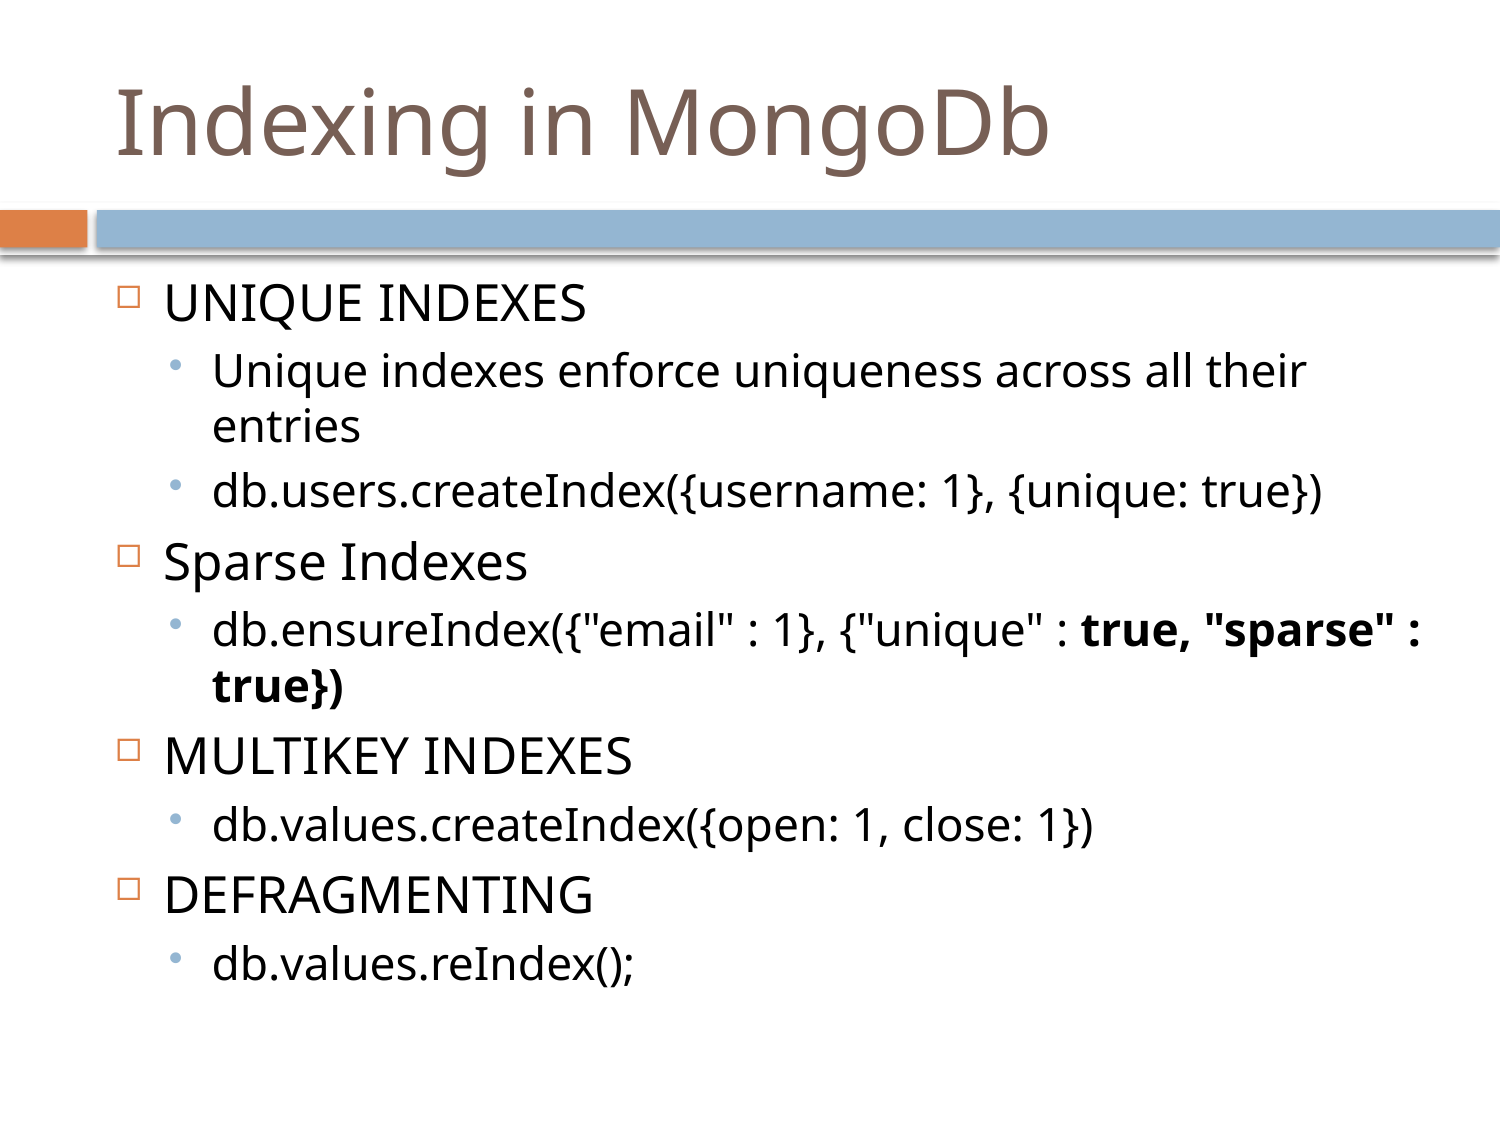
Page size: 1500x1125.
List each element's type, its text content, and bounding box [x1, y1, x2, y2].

list UNIQUE INDEXES Unique indexes enforce uniqueness across all their entries db.users.createIndex({username: 1}, {unique: true}) Sparse Indexes db.ensureIndex({"email" : 1}, {"unique" : true, "sparse" : true}) MULTIKEY INDEXES db.values.createIndex({open: 1, close: 1}) DEFRAGMENTING db.values.reIndex(); [100, 262, 1438, 1000]
title Indexing in MongoDb [100, 37, 1438, 200]
